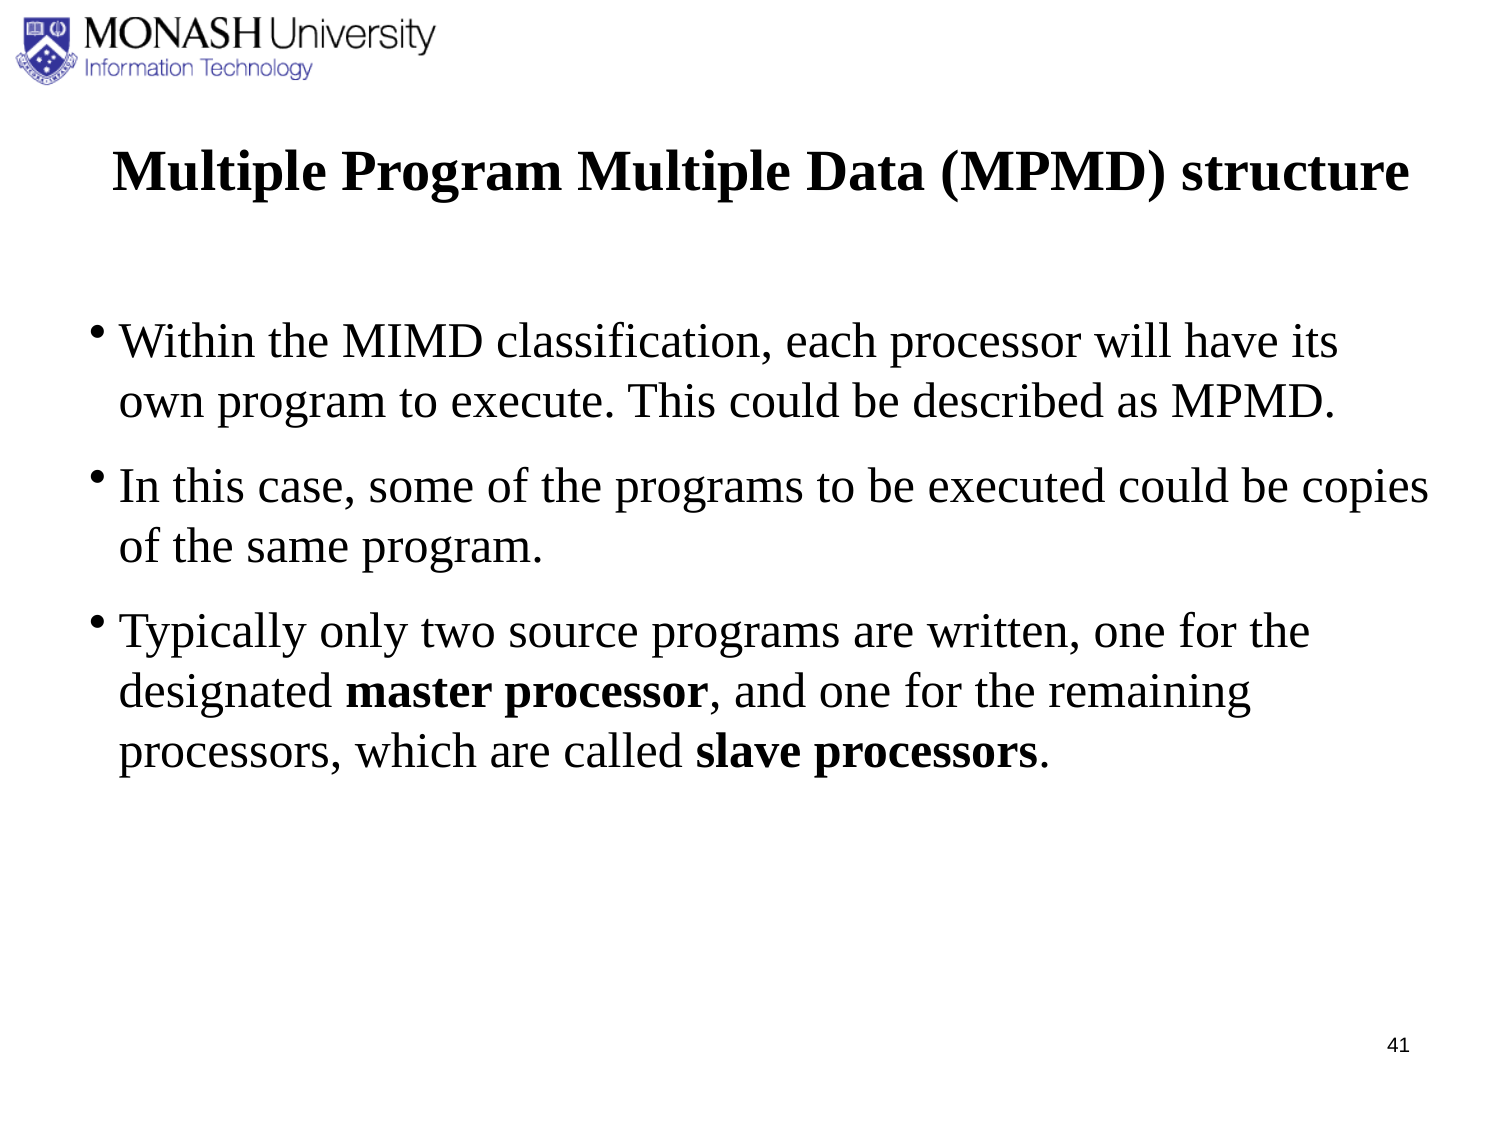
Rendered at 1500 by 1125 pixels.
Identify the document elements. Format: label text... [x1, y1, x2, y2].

text_box Within the MIMD classification, each processor will have its own program to execute. This could be described as MPMD. In this case, some of the programs to be executed could be copies of the same program. Typically only two source programs are written, one for the designated master processor, and one for the remaining processors, which are called slave processors. [75, 299, 1450, 785]
picture [0, 0, 438, 101]
slide_number 41 [1074, 1024, 1426, 1103]
text_box Multiple Program Multiple Data (MPMD) structure [97, 125, 1426, 210]
